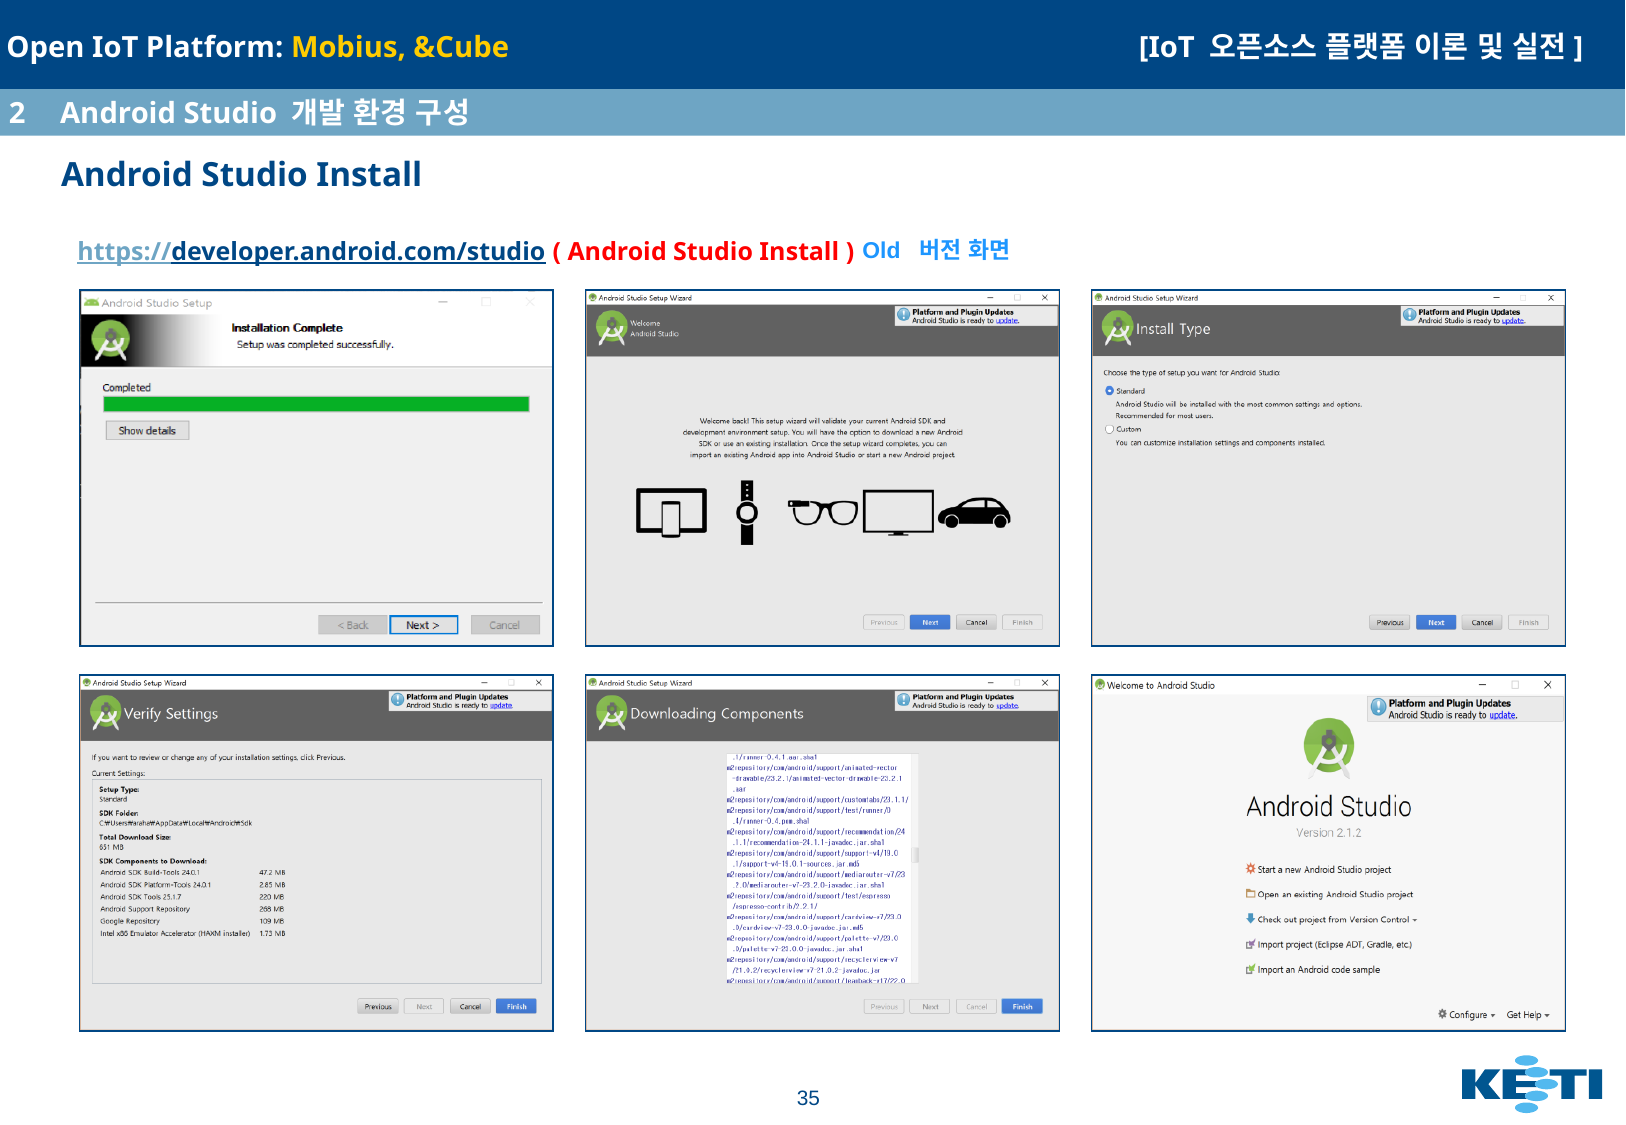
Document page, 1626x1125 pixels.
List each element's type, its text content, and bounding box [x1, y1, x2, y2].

picture [1092, 290, 1565, 646]
picture [586, 290, 1059, 646]
picture [79, 290, 553, 646]
text_box Old 버전 화면 [787, 228, 1086, 271]
text_box 2 Android Studio 개발 환경 구성 [0, 94, 1575, 130]
picture [79, 675, 553, 1031]
text_box Android Studio Install [61, 152, 1563, 193]
picture [1092, 675, 1565, 1031]
text_box https://developer.android.com/studio ( Android Studio Install ) [62, 219, 1563, 1050]
picture [586, 675, 1059, 1031]
